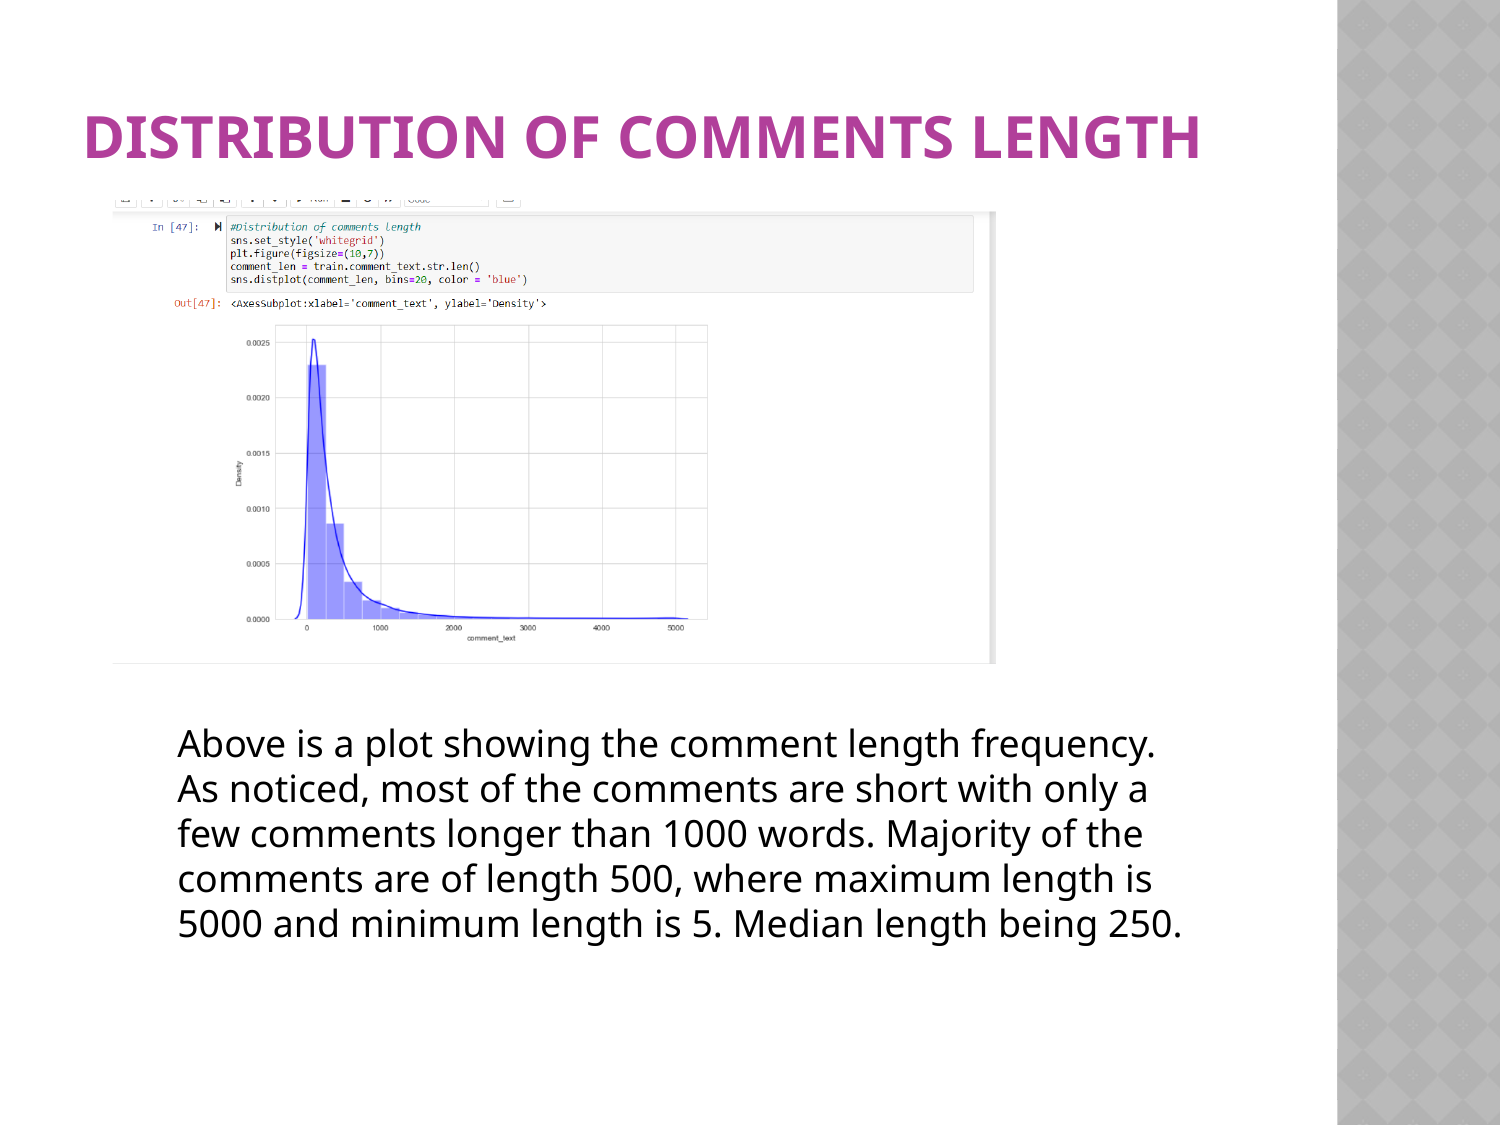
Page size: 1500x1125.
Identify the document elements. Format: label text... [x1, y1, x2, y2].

title Distribution of comments length [75, 52, 1263, 240]
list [112, 199, 997, 667]
text_box Above is a plot showing the comment length frequency. As noticed, most of the comments are short with only a few comments longer than 1000 words. Majority of the comments are of length 500, where maximum length is 5000 and minimum length is 5. Median length being 250. [162, 712, 1200, 953]
